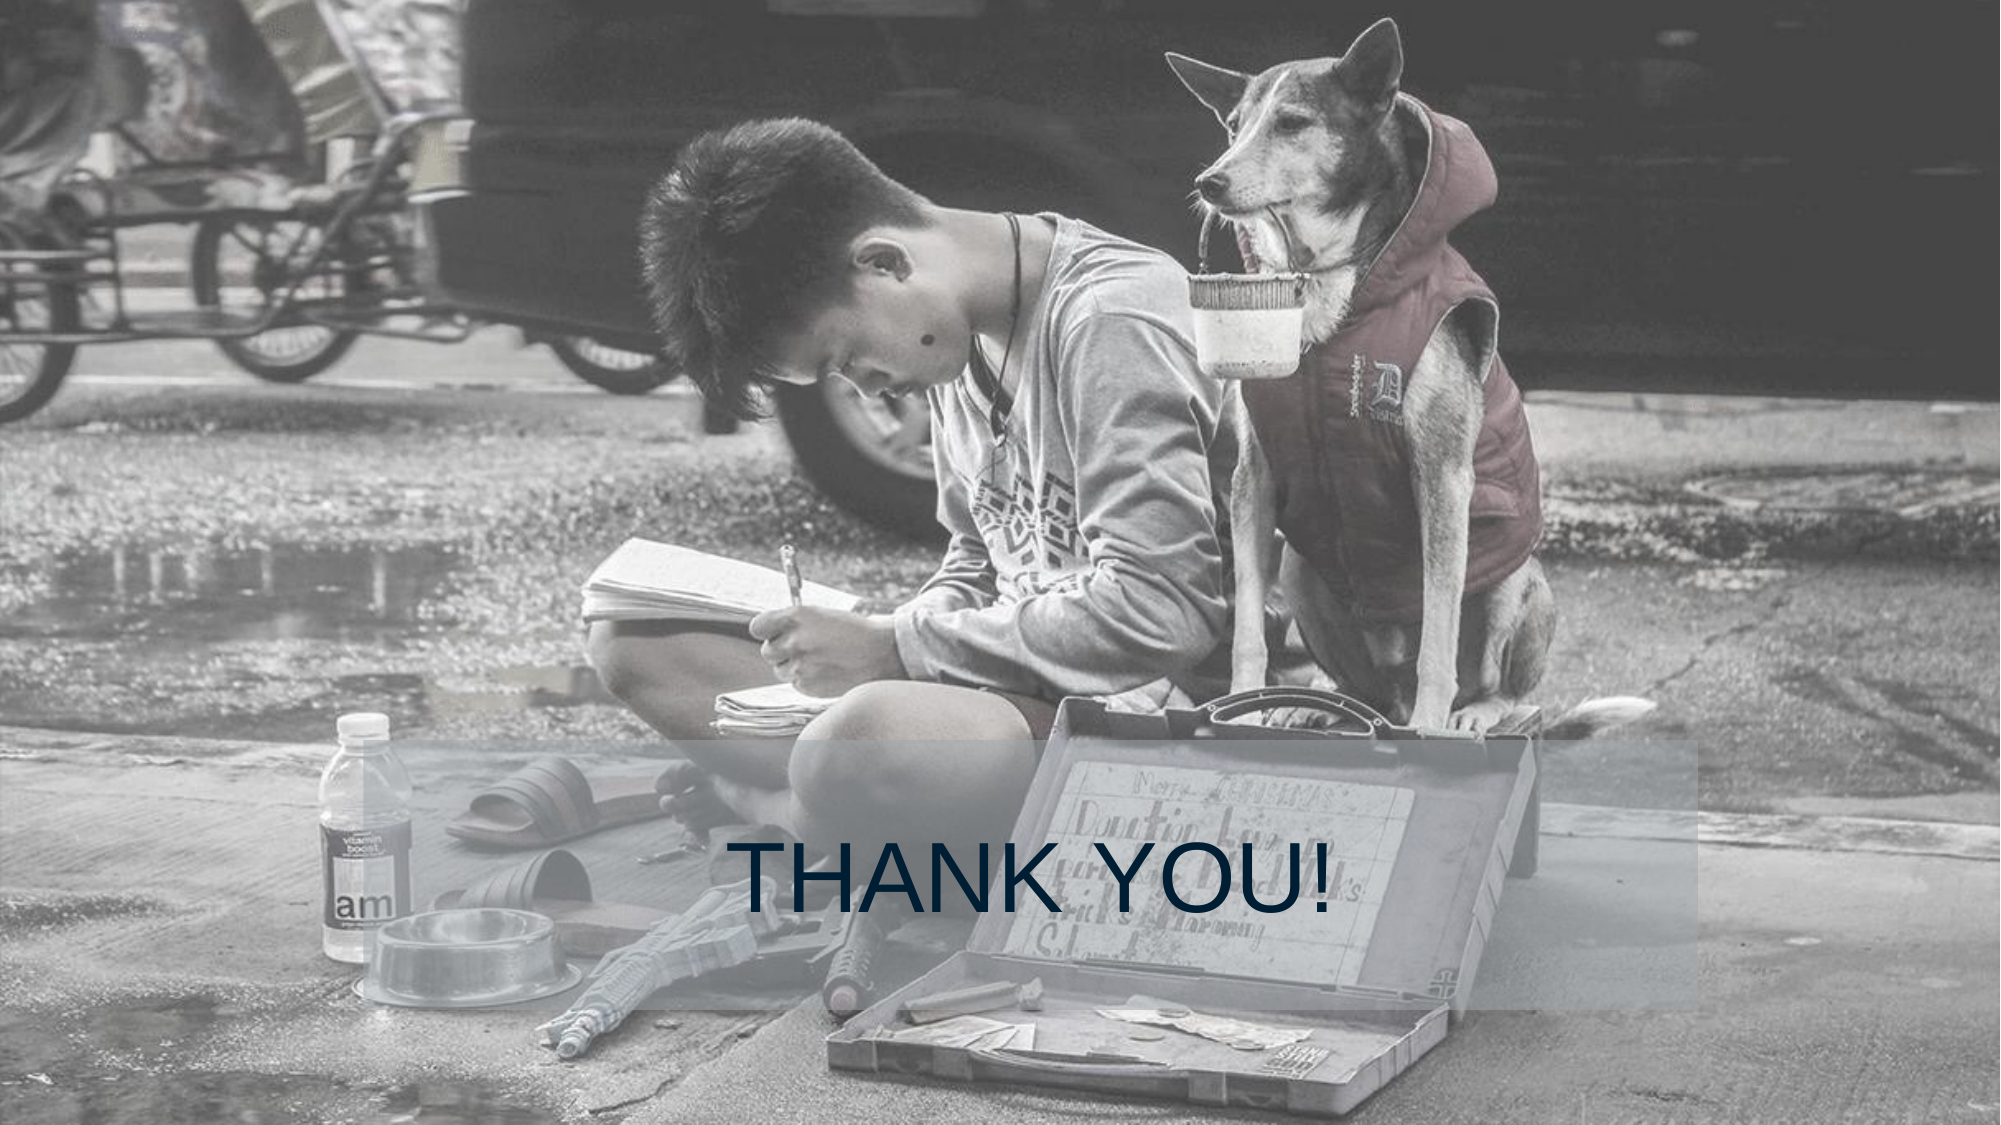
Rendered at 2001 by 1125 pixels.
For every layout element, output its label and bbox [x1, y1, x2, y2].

text_box [0, 0, 2000, 1125]
